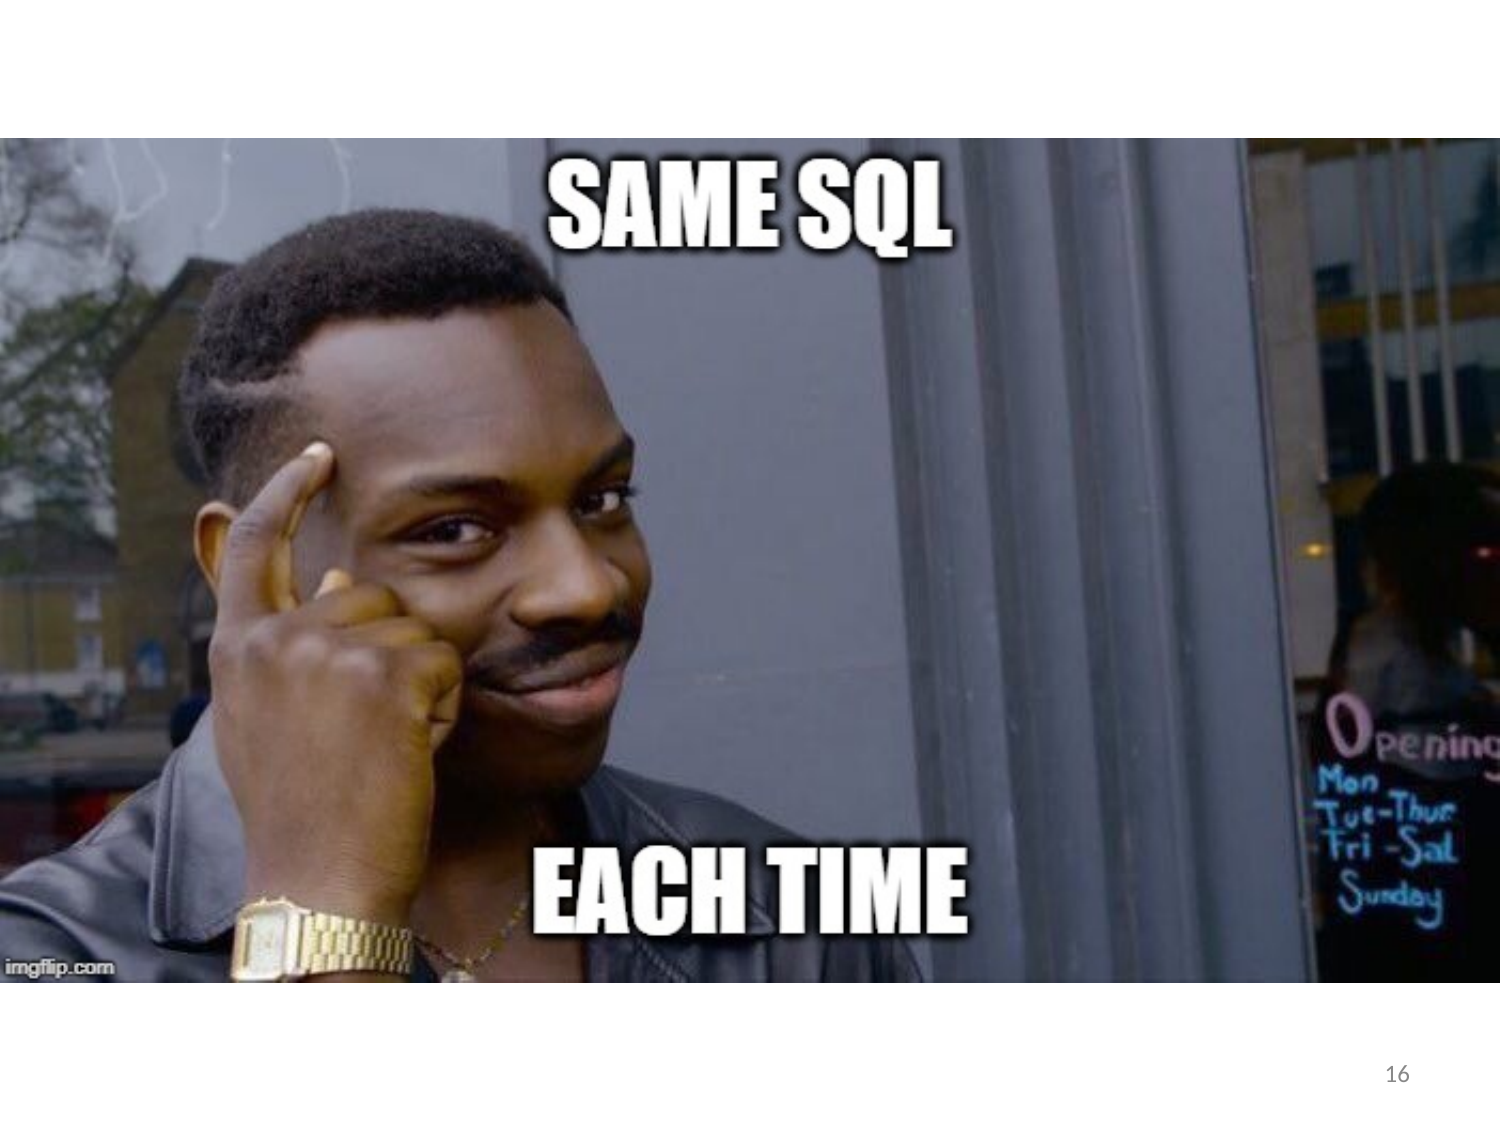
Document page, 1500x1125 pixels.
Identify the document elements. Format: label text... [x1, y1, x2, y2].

slide_number 16 [1074, 1042, 1425, 1103]
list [0, 138, 1500, 983]
